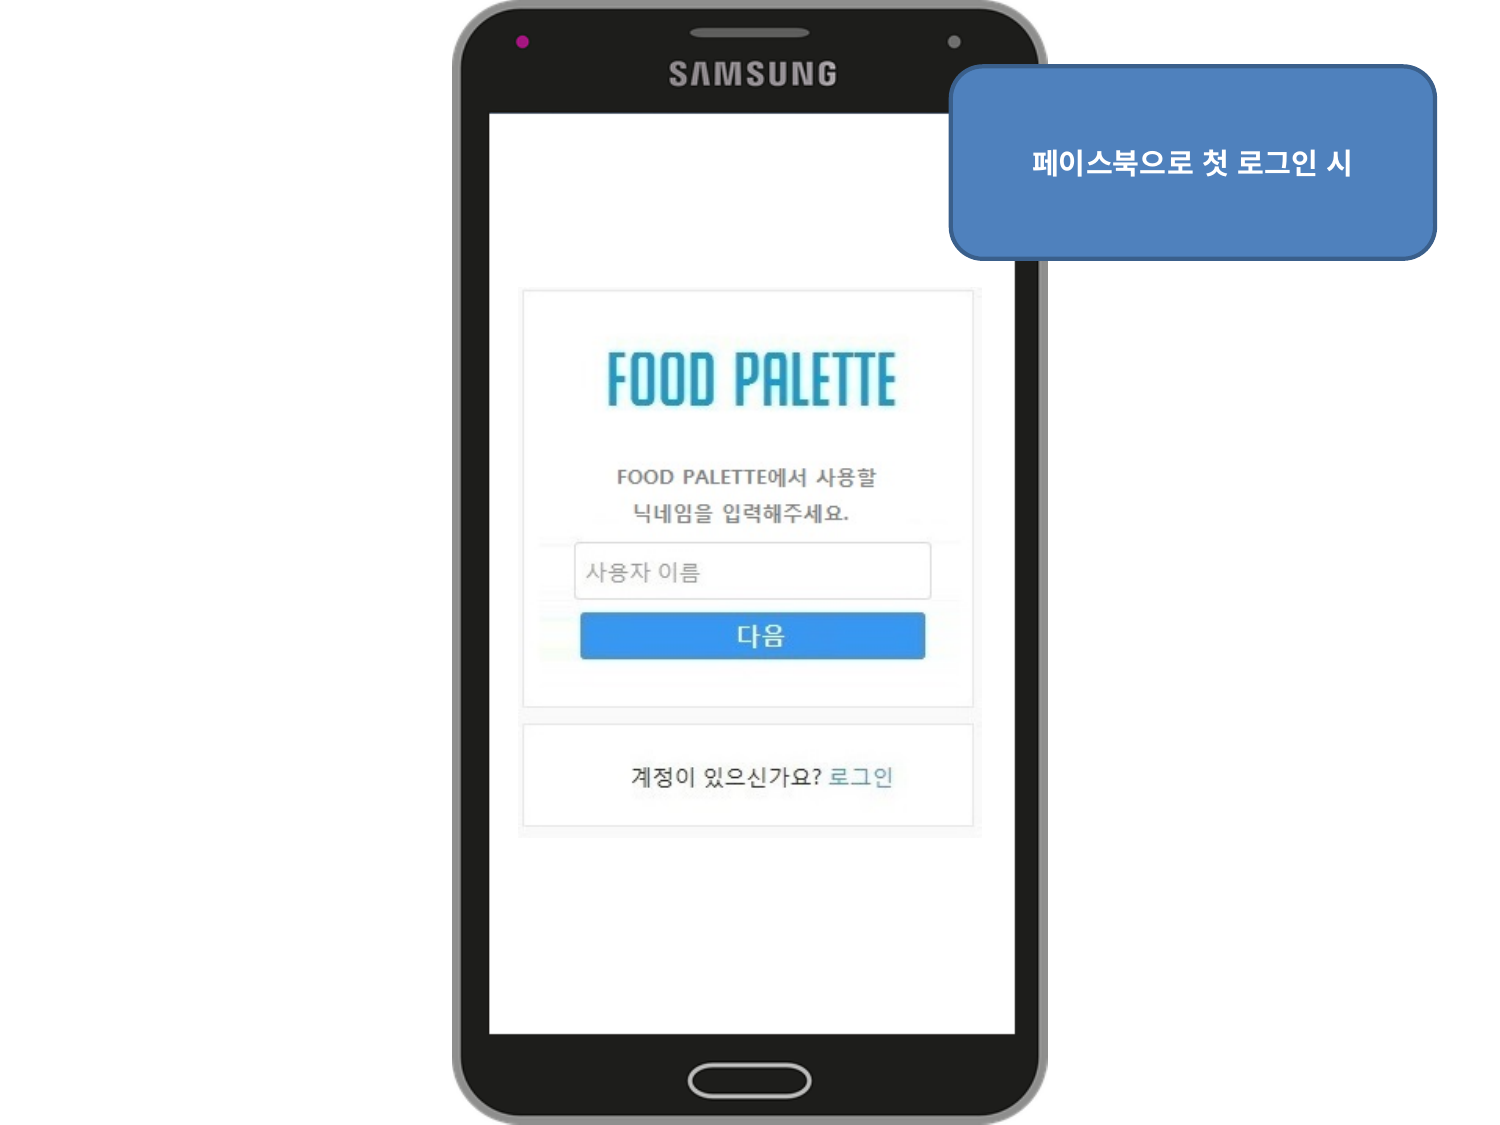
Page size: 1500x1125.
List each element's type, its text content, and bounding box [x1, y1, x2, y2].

text_box 페이스북으로 첫 로그인 시 [1052, 64, 1438, 261]
picture [452, 0, 1048, 1125]
